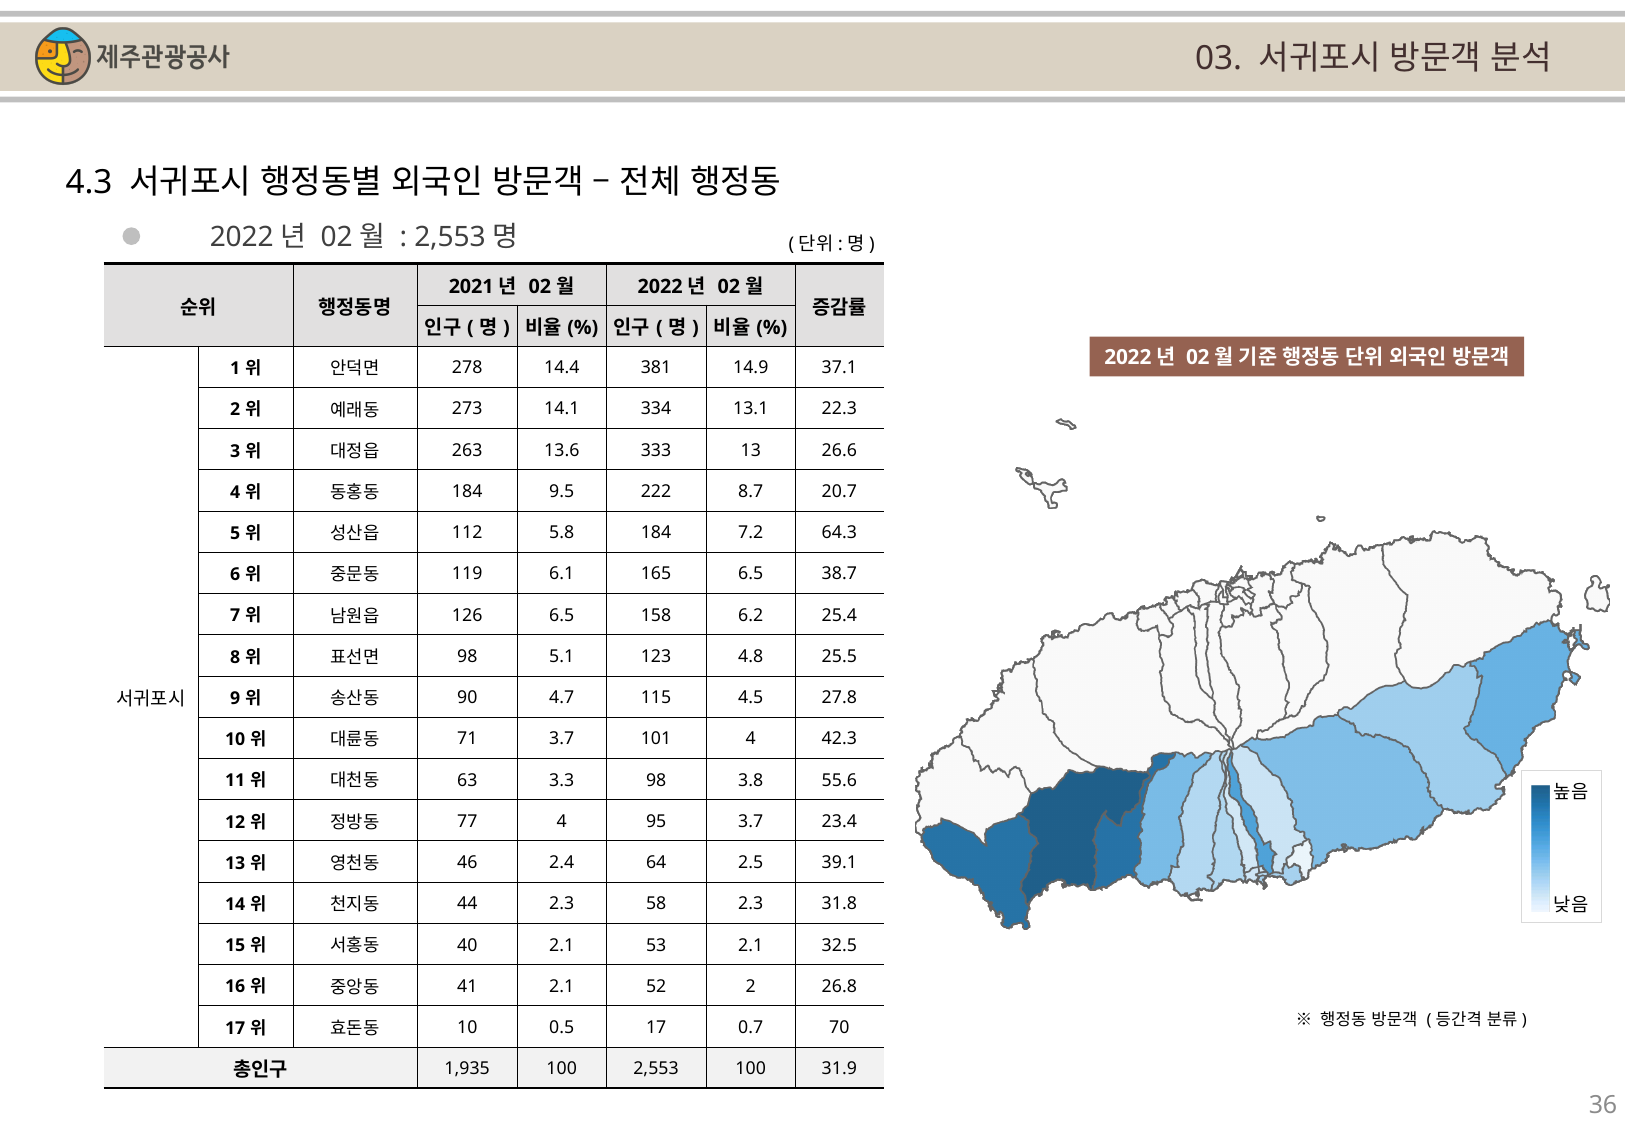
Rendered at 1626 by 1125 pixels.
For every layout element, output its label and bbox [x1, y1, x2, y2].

table_cell [418, 388, 517, 428]
table_cell [199, 470, 293, 511]
table_cell [518, 553, 606, 593]
picture [915, 236, 1610, 1112]
table_cell [707, 347, 795, 387]
table_cell [607, 965, 706, 1005]
table_cell [418, 1048, 517, 1087]
table_cell [294, 429, 417, 469]
table_cell [418, 800, 517, 840]
table_cell [199, 388, 293, 428]
table_header [796, 265, 884, 346]
table_cell [199, 429, 293, 469]
table_cell [707, 1048, 795, 1087]
table_cell [199, 594, 293, 634]
table_cell [104, 1048, 417, 1087]
table_cell [707, 429, 795, 469]
table_cell [518, 759, 606, 799]
table_cell [518, 965, 606, 1005]
table_cell [607, 635, 706, 676]
table_cell [518, 800, 606, 840]
table_cell [796, 924, 884, 964]
table_cell [199, 553, 293, 593]
table_cell [796, 841, 884, 882]
table_cell [796, 388, 884, 428]
table_cell [104, 347, 198, 1047]
table_cell [796, 553, 884, 593]
table_cell [294, 800, 417, 840]
text_box [50, 152, 1144, 208]
table_cell [418, 429, 517, 469]
table_cell [607, 553, 706, 593]
table_cell [607, 429, 706, 469]
table_cell [199, 924, 293, 964]
table_cell [607, 1048, 706, 1087]
table_cell [796, 1048, 884, 1087]
table_cell [518, 347, 606, 387]
table_cell [418, 594, 517, 634]
table_cell [796, 635, 884, 676]
table_cell [294, 677, 417, 717]
table_cell [294, 594, 417, 634]
text_box [121, 226, 141, 246]
table_cell [418, 924, 517, 964]
table_cell [294, 512, 417, 552]
table_cell [796, 883, 884, 923]
table_cell [707, 470, 795, 511]
table_cell [796, 718, 884, 758]
table_cell [796, 594, 884, 634]
slide_number [1251, 1063, 1618, 1123]
table_cell [518, 470, 606, 511]
table_cell [294, 388, 417, 428]
table_cell [418, 470, 517, 511]
table_cell [518, 718, 606, 758]
table_header [418, 265, 606, 305]
table_cell [199, 677, 293, 717]
table_cell [607, 883, 706, 923]
table_cell [518, 306, 606, 346]
table_cell [294, 635, 417, 676]
table_cell [294, 470, 417, 511]
table_cell [796, 677, 884, 717]
table_cell [796, 429, 884, 469]
table_cell [607, 347, 706, 387]
table_cell [707, 594, 795, 634]
table_cell [294, 841, 417, 882]
table_cell [607, 924, 706, 964]
table_cell [607, 594, 706, 634]
table_cell [796, 512, 884, 552]
table_cell [294, 1006, 417, 1047]
table_cell [707, 306, 795, 346]
text_box [1521, 770, 1618, 925]
table_cell [607, 718, 706, 758]
table_cell [796, 800, 884, 840]
text_box [773, 223, 890, 262]
table_cell [607, 841, 706, 882]
table_cell [518, 883, 606, 923]
table_cell [418, 841, 517, 882]
table_cell [607, 677, 706, 717]
table_cell [294, 965, 417, 1005]
table_cell [418, 347, 517, 387]
table_cell [294, 924, 417, 964]
table_cell [199, 347, 293, 387]
table_cell [294, 553, 417, 593]
table_cell [294, 759, 417, 799]
table_cell [518, 429, 606, 469]
table_header [607, 265, 795, 305]
table_cell [707, 718, 795, 758]
table_cell [707, 883, 795, 923]
table_cell [199, 965, 293, 1005]
table_cell [796, 1006, 884, 1047]
table_cell [607, 512, 706, 552]
table_cell [199, 800, 293, 840]
table_cell [518, 1048, 606, 1087]
table_cell [707, 635, 795, 676]
table_cell [518, 512, 606, 552]
table_cell [518, 1006, 606, 1047]
text_box [1042, 28, 1595, 84]
table_cell [199, 718, 293, 758]
table_cell [518, 388, 606, 428]
table_cell [518, 594, 606, 634]
picture [31, 26, 232, 87]
table_cell [418, 883, 517, 923]
table_cell [418, 759, 517, 799]
table_cell [707, 800, 795, 840]
table_cell [418, 635, 517, 676]
table_cell [707, 924, 795, 964]
table_cell [418, 718, 517, 758]
table_cell [607, 759, 706, 799]
table_cell [418, 306, 517, 346]
table_cell [294, 347, 417, 387]
text_box [194, 210, 534, 260]
table_cell [294, 883, 417, 923]
table_cell [707, 553, 795, 593]
table_cell [607, 306, 706, 346]
table_cell [199, 635, 293, 676]
table_cell [607, 800, 706, 840]
table_cell [199, 841, 293, 882]
table_cell [518, 635, 606, 676]
table_cell [199, 759, 293, 799]
table_header [104, 265, 293, 346]
table_cell [607, 388, 706, 428]
table_cell [707, 388, 795, 428]
table_cell [796, 965, 884, 1005]
table_cell [518, 924, 606, 964]
table_cell [199, 512, 293, 552]
table_cell [418, 677, 517, 717]
table_cell [418, 512, 517, 552]
table_cell [707, 759, 795, 799]
table_cell [418, 965, 517, 1005]
table_cell [707, 512, 795, 552]
table_cell [607, 470, 706, 511]
table_cell [707, 965, 795, 1005]
table_cell [199, 883, 293, 923]
table_cell [418, 553, 517, 593]
table_cell [796, 759, 884, 799]
table_header [294, 265, 417, 346]
table_cell [418, 1006, 517, 1047]
table_cell [796, 470, 884, 511]
table_cell [294, 718, 417, 758]
table_cell [707, 677, 795, 717]
table_cell [707, 841, 795, 882]
table_cell [796, 347, 884, 387]
table_cell [607, 1006, 706, 1047]
table_cell [518, 841, 606, 882]
table_cell [199, 1006, 293, 1047]
table_cell [707, 1006, 795, 1047]
table_cell [518, 677, 606, 717]
